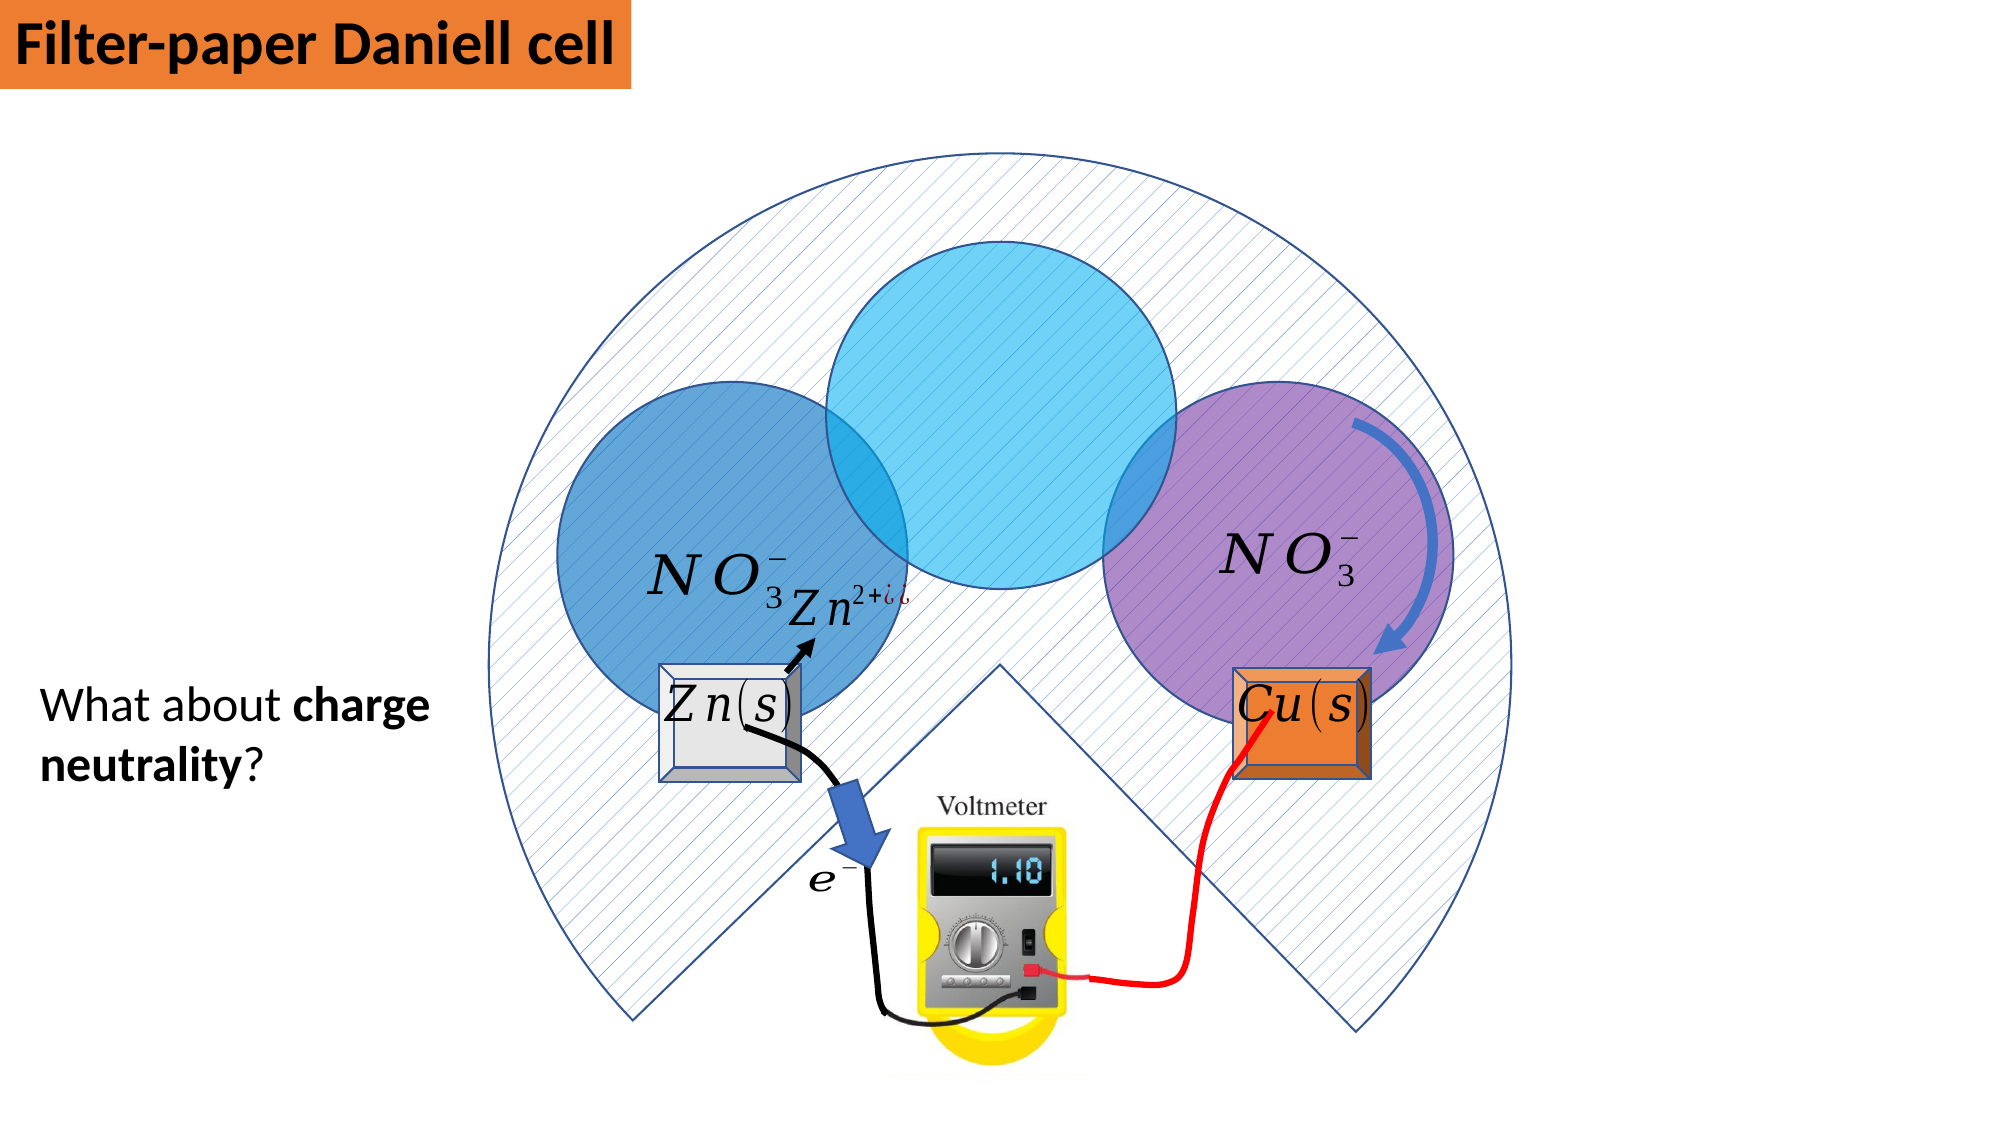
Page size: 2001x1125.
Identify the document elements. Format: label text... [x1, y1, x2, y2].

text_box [488, 153, 1512, 1125]
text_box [182, 623, 488, 1050]
text_box Filter-paper Daniell cell [0, 0, 632, 89]
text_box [659, 664, 1371, 783]
text_box What about charge neutrality? [24, 664, 182, 799]
picture [882, 783, 1091, 1076]
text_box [786, 637, 816, 673]
